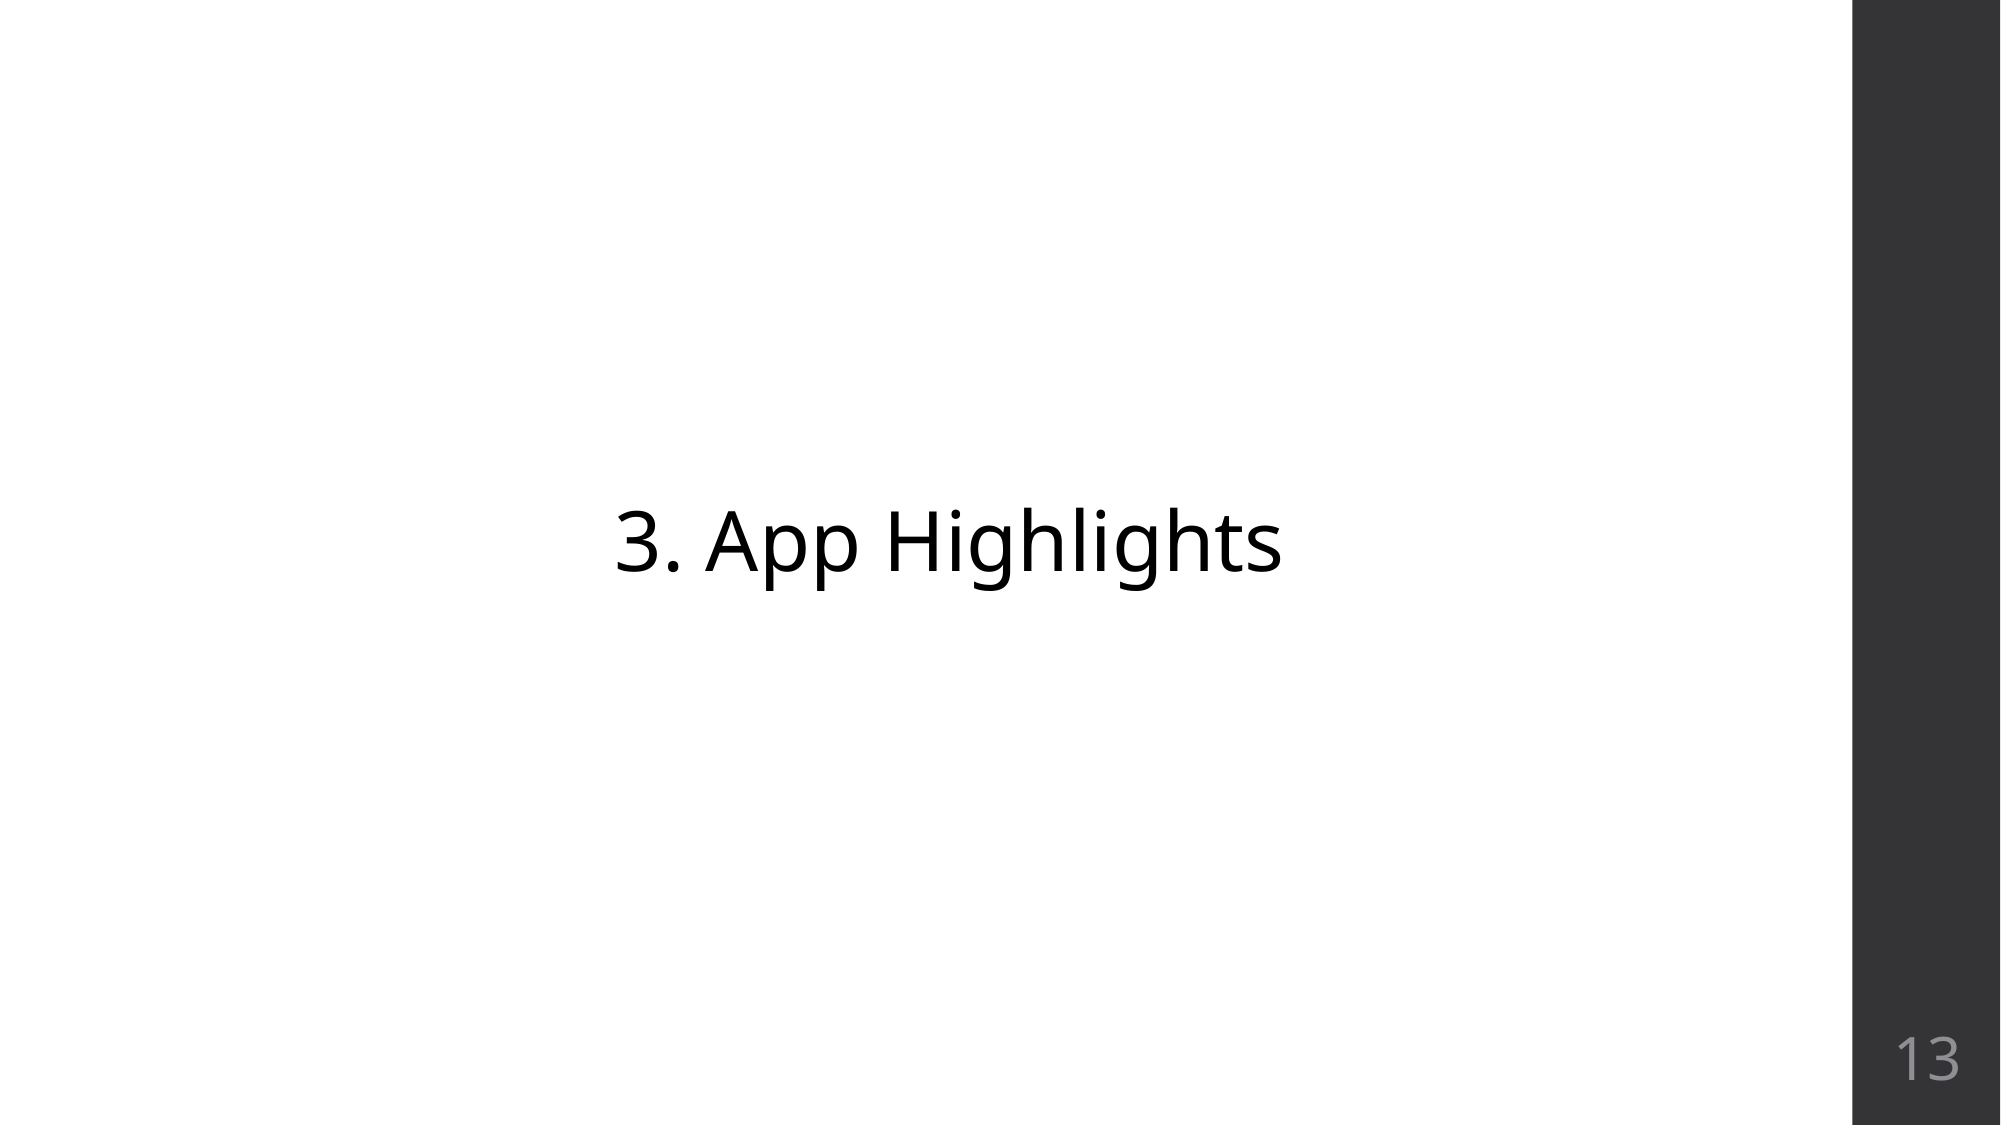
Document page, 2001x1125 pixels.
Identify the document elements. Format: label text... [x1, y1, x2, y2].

title 3. App Highlights [599, 445, 1748, 598]
slide_number ‹#› [1852, 1012, 2000, 1110]
